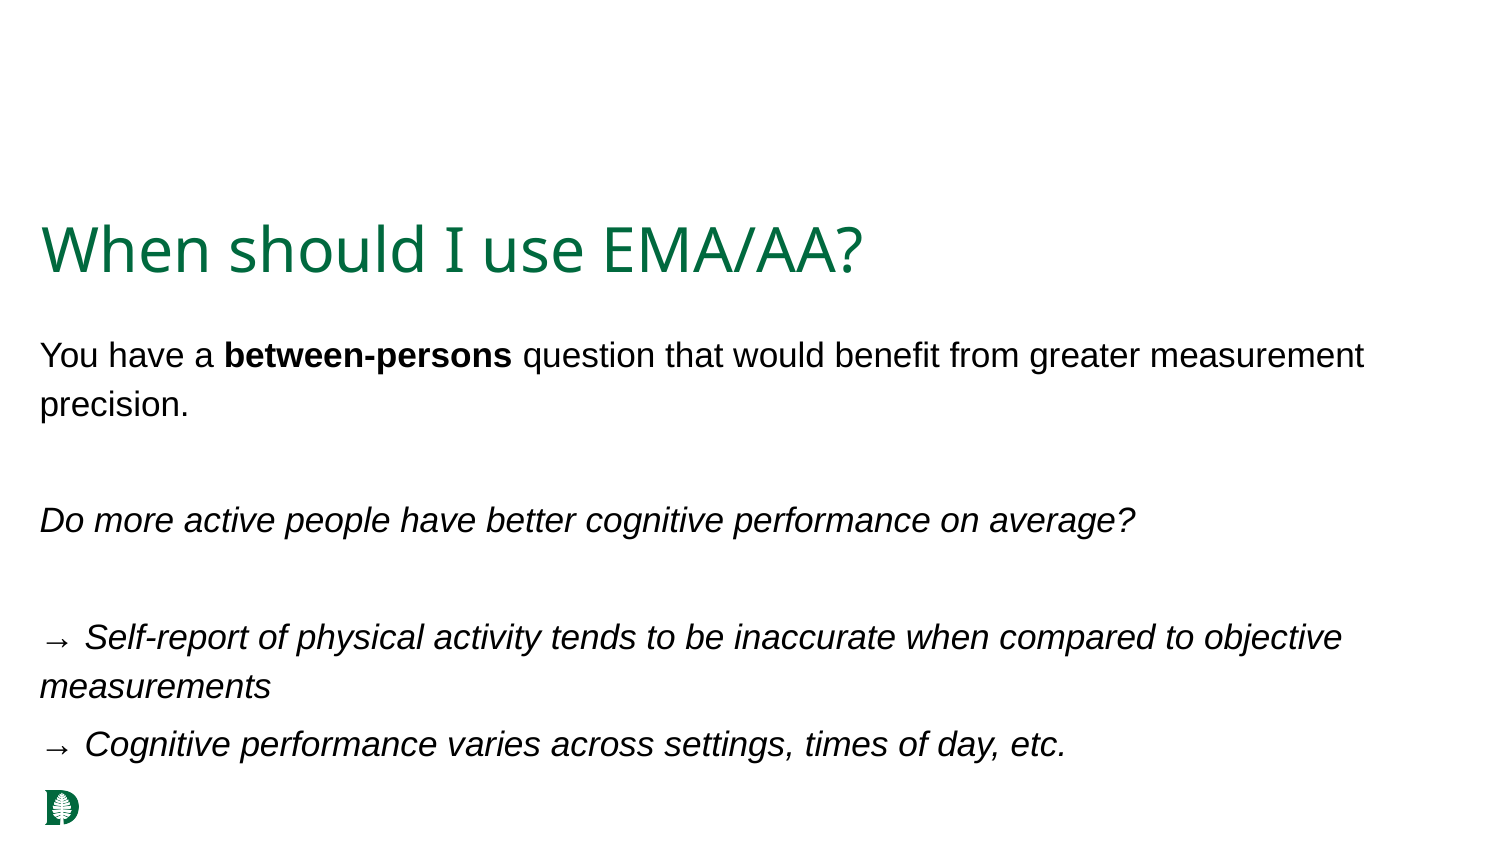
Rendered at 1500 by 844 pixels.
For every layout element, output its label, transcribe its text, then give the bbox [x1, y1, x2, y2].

title When should I use EMA/AA? [41, 171, 1462, 285]
picture [45, 790, 79, 825]
list You have a between-persons question that would benefit from greater measurement precision. Do more active people have better cognitive performance on average? → Self-report of physical activity tends to be inaccurate when compared to objective measurements → Cognitive performance varies across settings, times of day, etc. [39, 326, 1461, 765]
